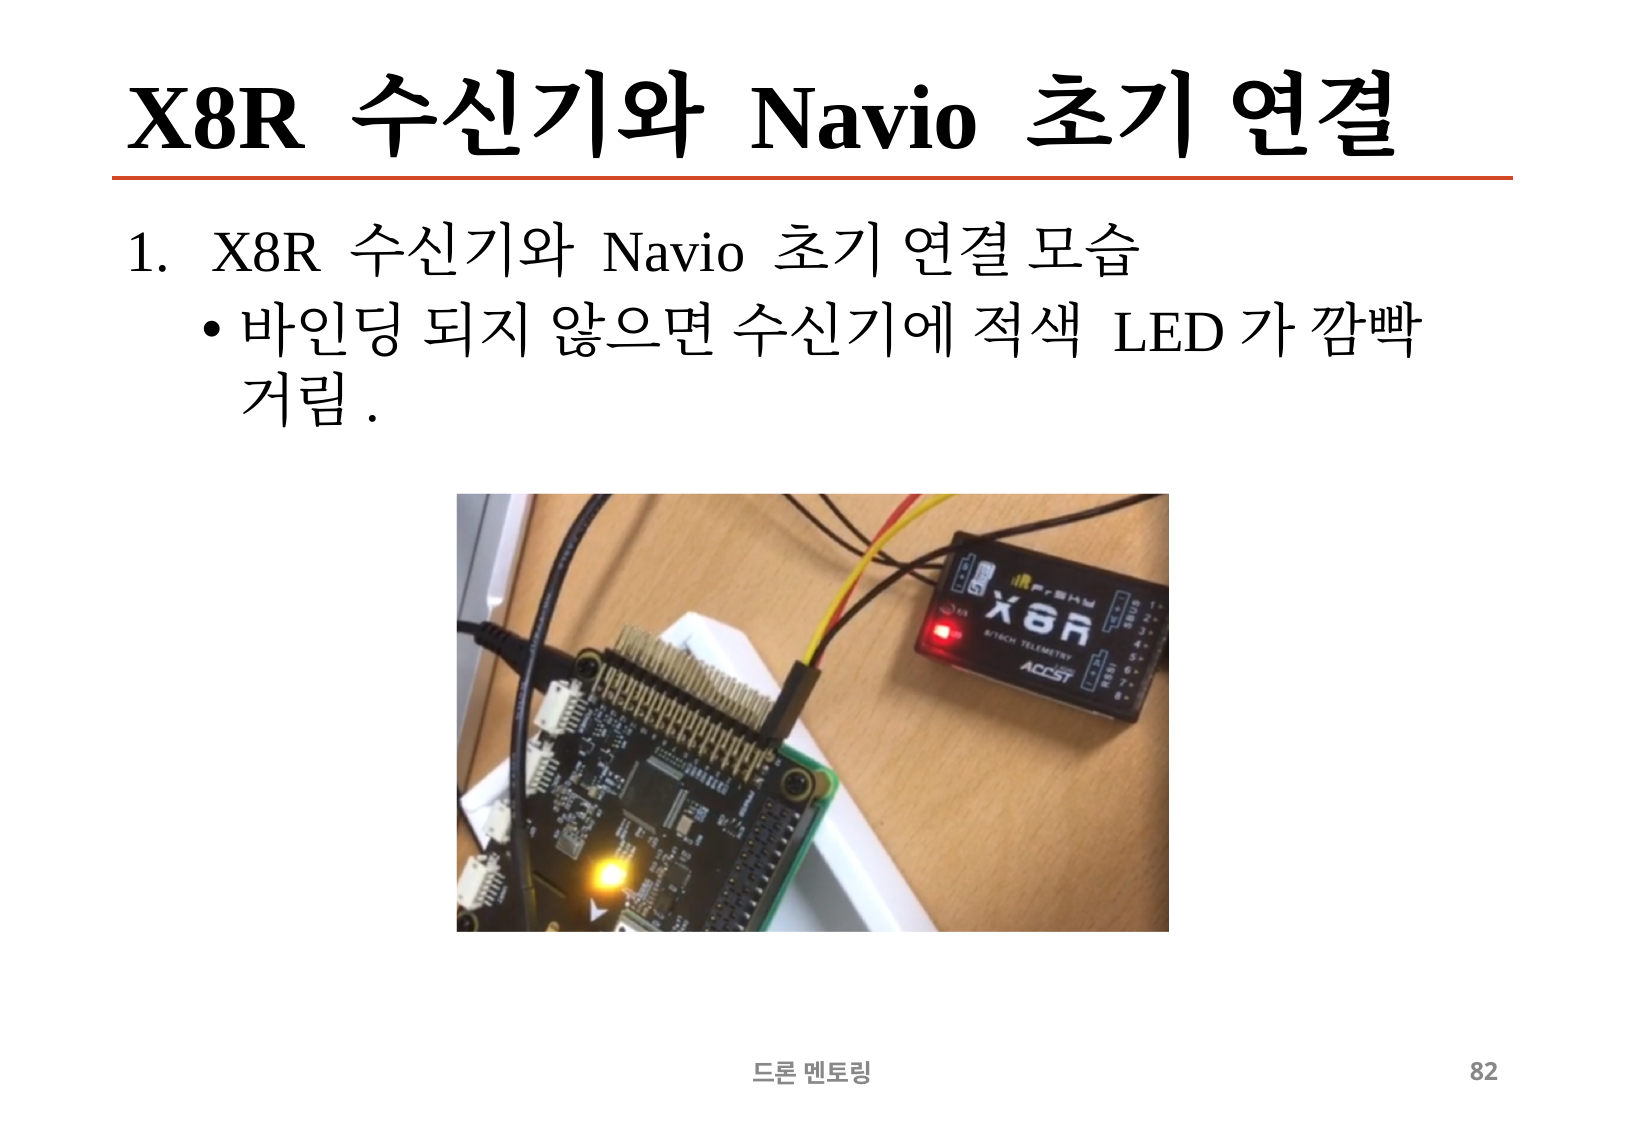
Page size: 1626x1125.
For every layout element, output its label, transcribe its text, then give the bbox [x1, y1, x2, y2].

title X8R 수신기와 Navio 초기 연결 [111, 59, 1514, 179]
list X8R 수신기와 Navio 초기 연결 모습 바인딩 되지 않으면 수신기에 적색 LED가 깜빡 거림. [111, 205, 1514, 467]
footer 드론 멘토링 [538, 1042, 1087, 1103]
picture [458, 355, 1169, 1069]
slide_number ‹#› [1433, 1042, 1514, 1103]
